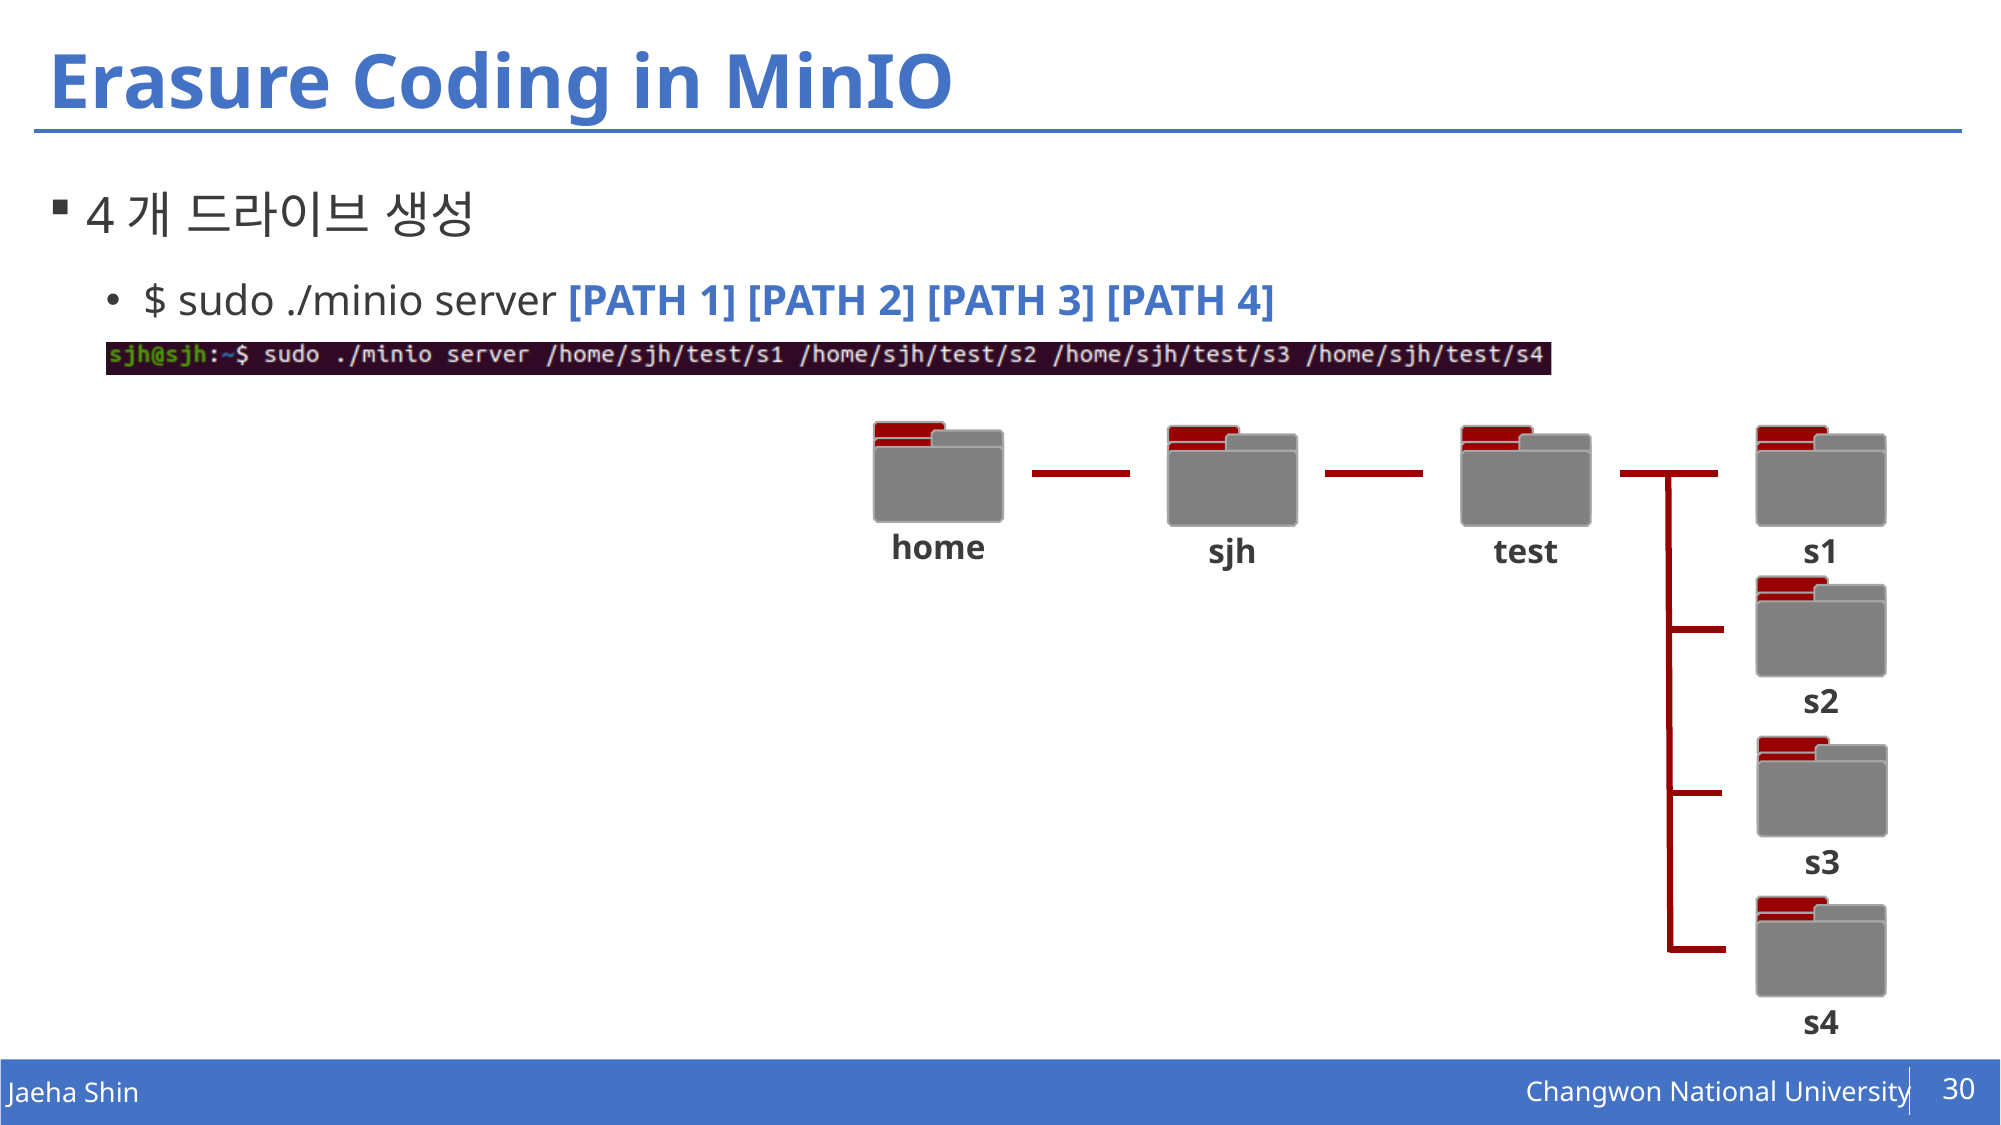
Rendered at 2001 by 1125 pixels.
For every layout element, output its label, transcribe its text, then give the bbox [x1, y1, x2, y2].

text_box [1385, 425, 1667, 569]
title Erasure Coding in MinIO [33, 27, 1963, 143]
list 4개 드라이브 생성 $ sudo ./minio server [PATH 1] [PATH 2] [PATH 3] [PATH 4] [33, 152, 1963, 997]
slide_number 30 [1922, 1060, 1996, 1121]
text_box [1682, 736, 1963, 889]
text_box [1680, 576, 1962, 729]
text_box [1092, 425, 1373, 569]
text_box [1680, 896, 1962, 1050]
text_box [1680, 425, 1962, 569]
picture [105, 342, 1552, 375]
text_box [798, 421, 1079, 552]
